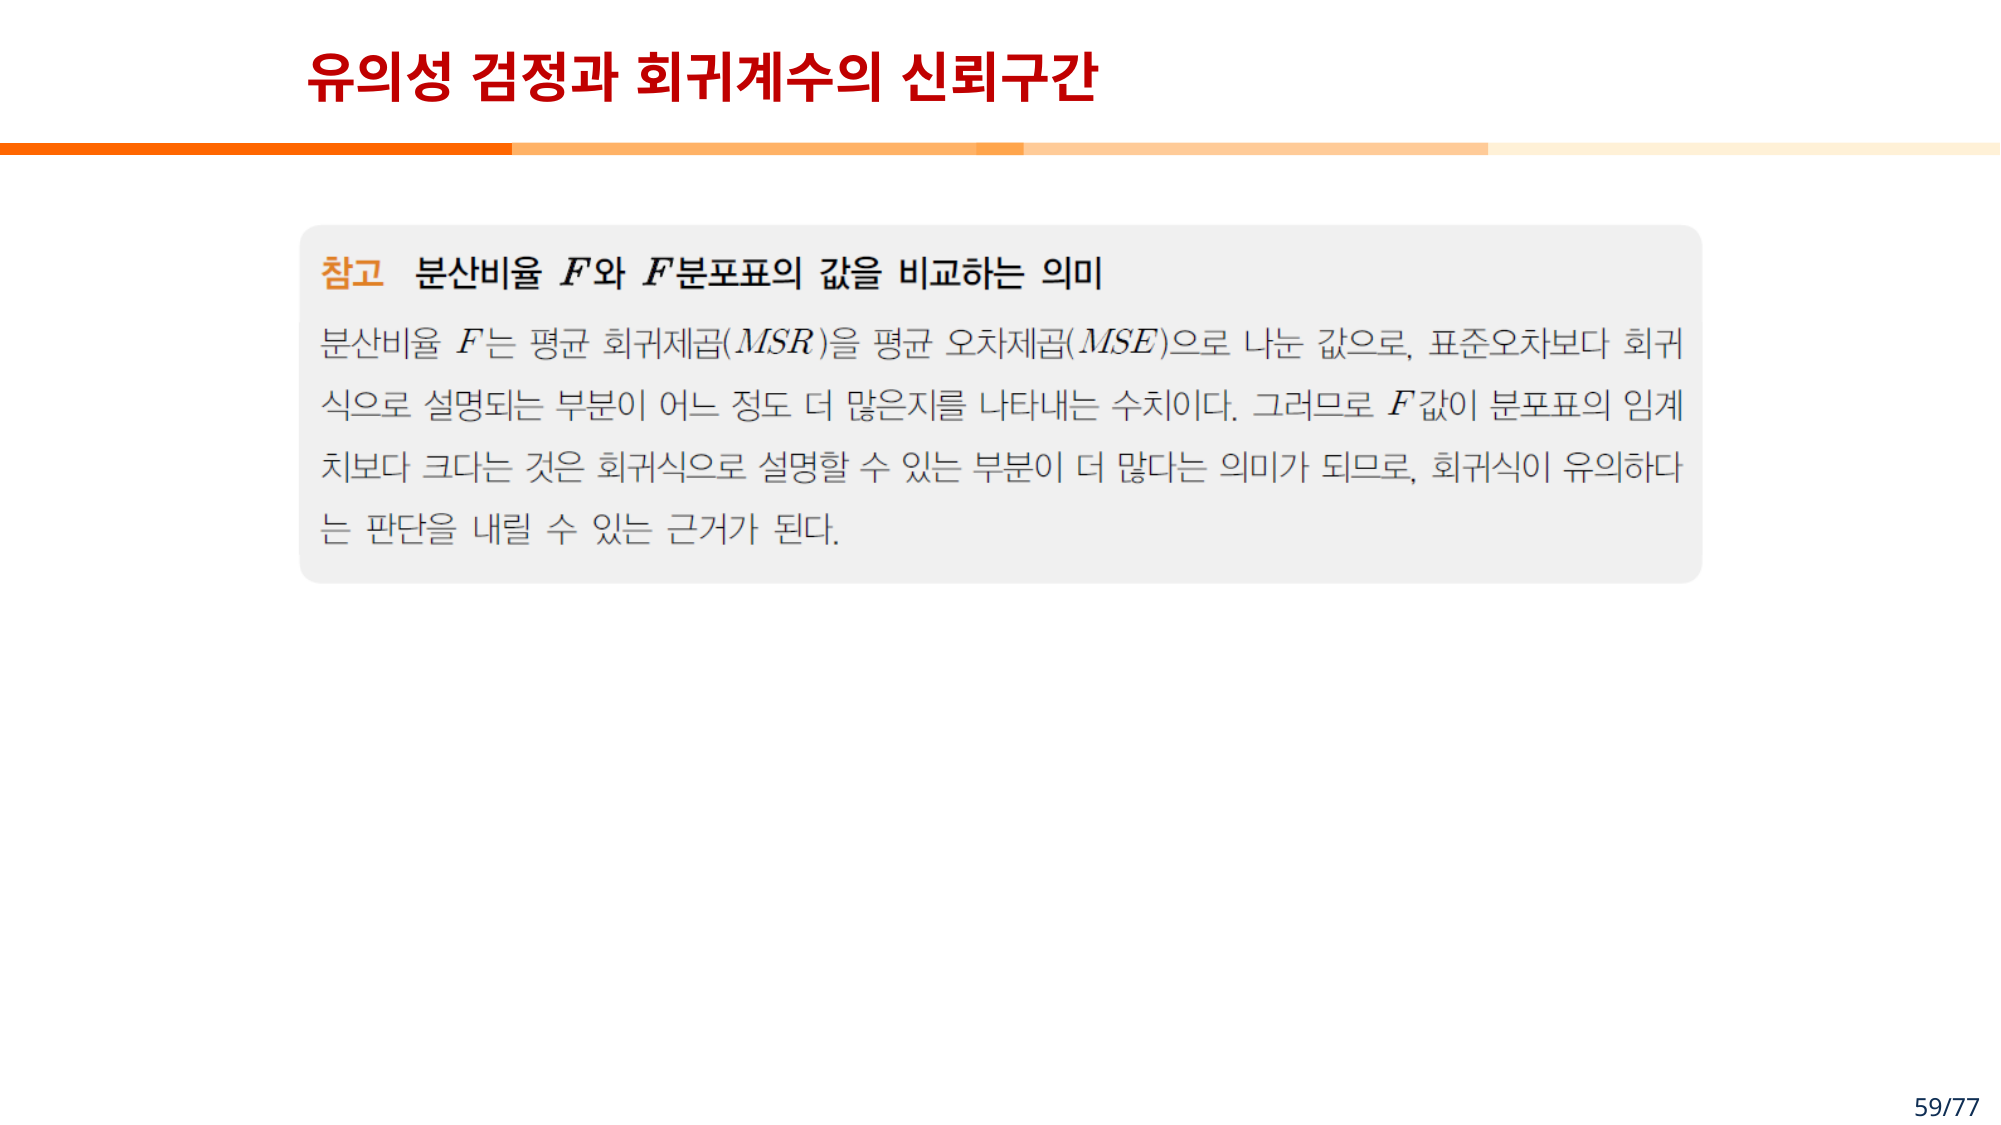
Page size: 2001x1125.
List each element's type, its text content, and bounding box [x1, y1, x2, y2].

title 유의성 검정과 회귀계수의 신뢰구간 [291, 31, 1532, 122]
picture [293, 219, 1710, 589]
